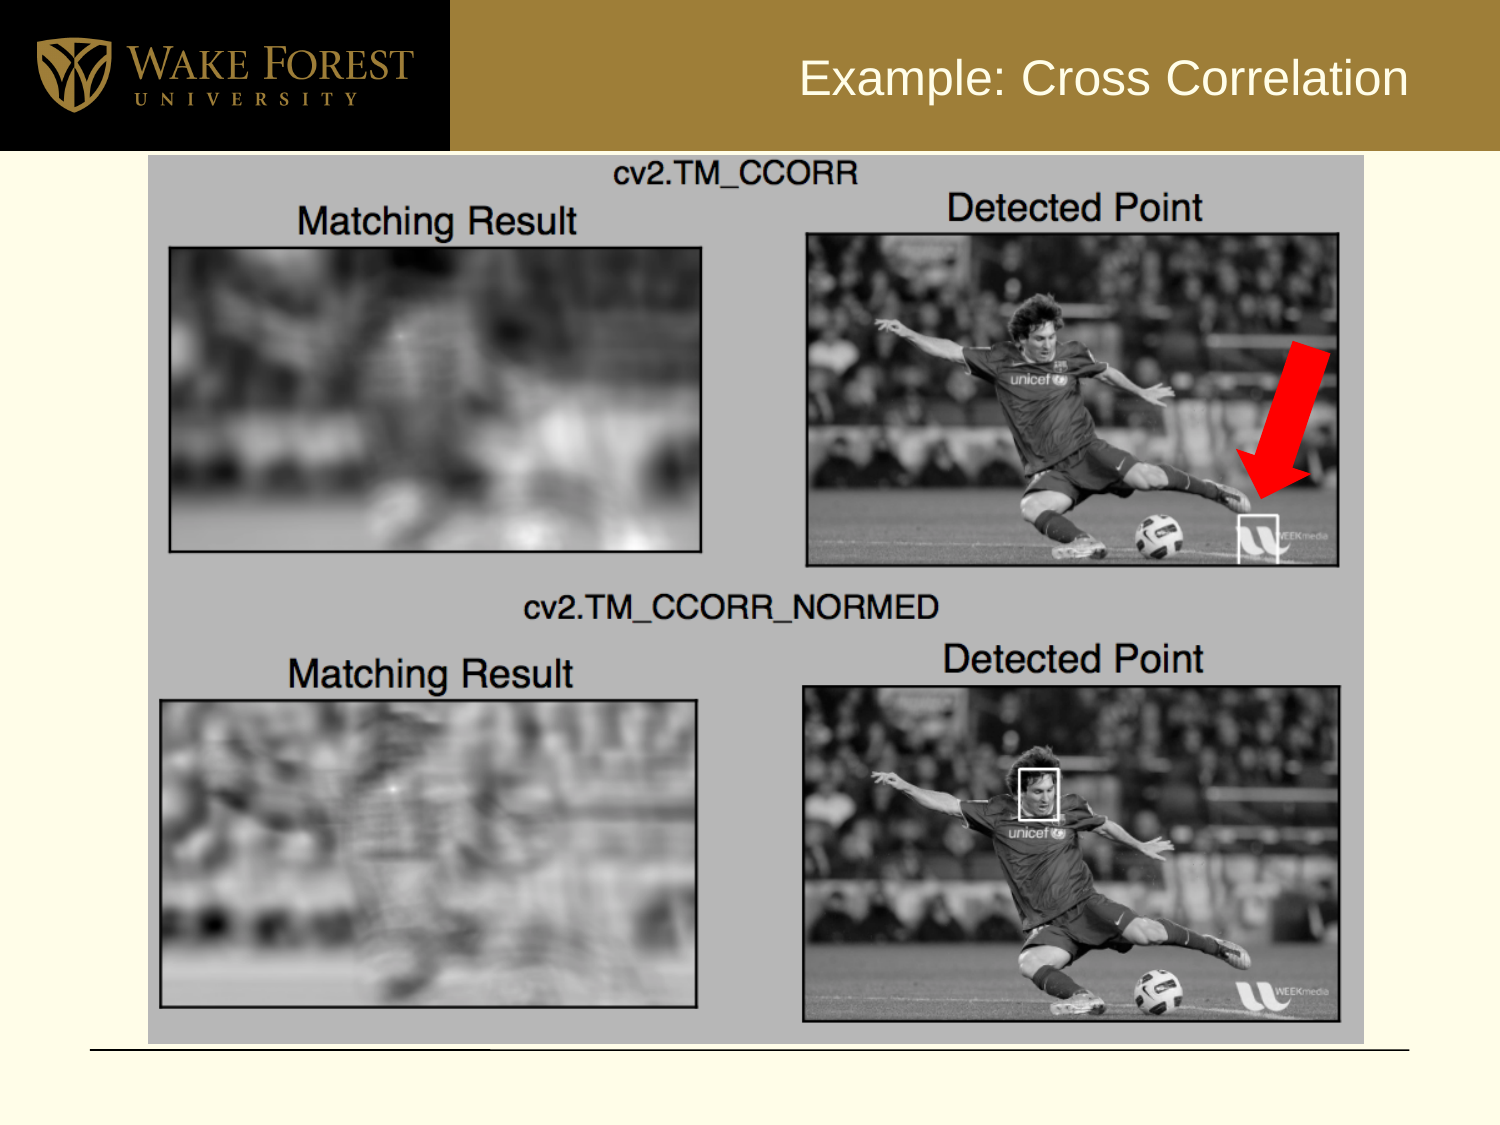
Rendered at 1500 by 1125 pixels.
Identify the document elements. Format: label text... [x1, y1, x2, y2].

picture [148, 154, 1364, 1044]
title Example: Cross Correlation [524, 0, 1425, 151]
picture [37, 37, 414, 113]
